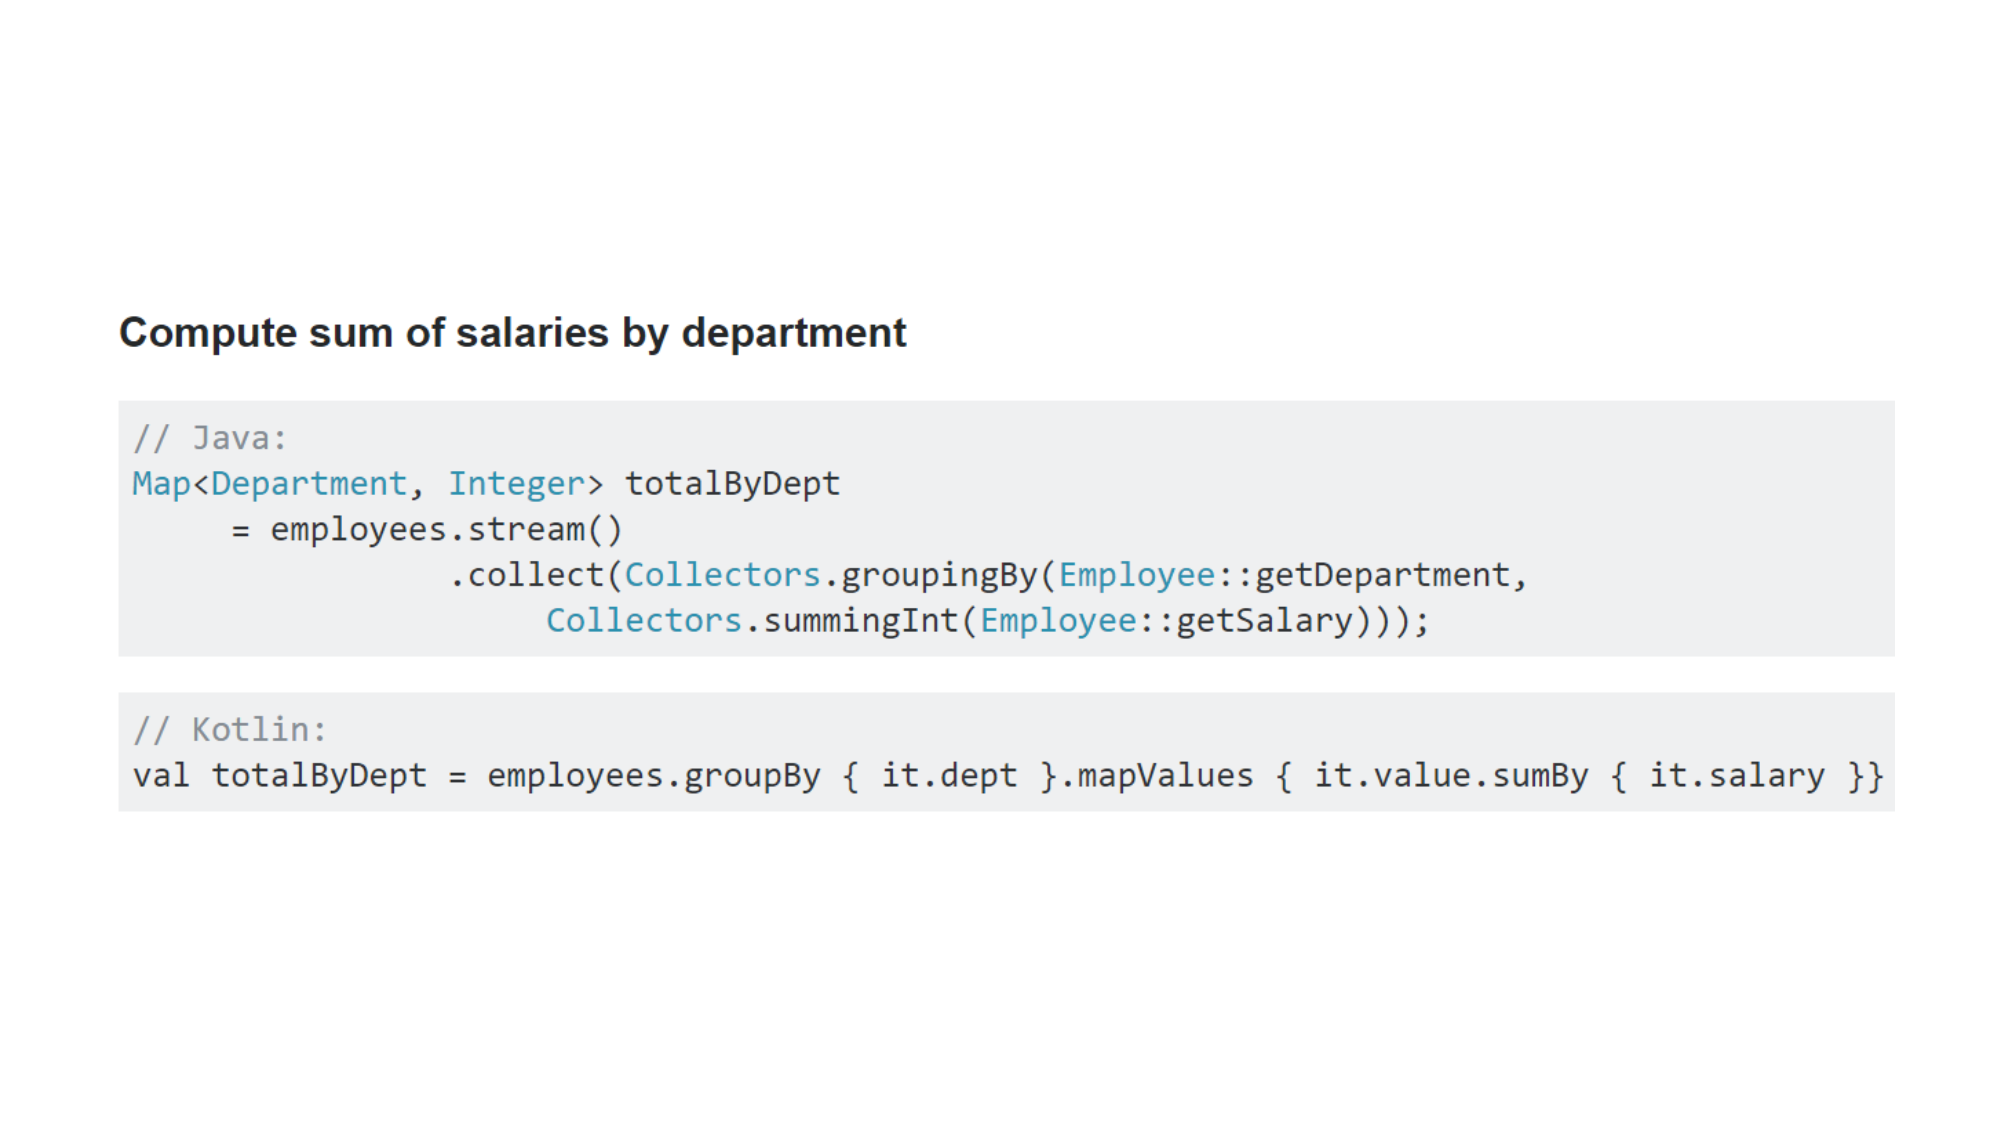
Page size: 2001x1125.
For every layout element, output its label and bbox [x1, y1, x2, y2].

picture [105, 311, 1895, 813]
